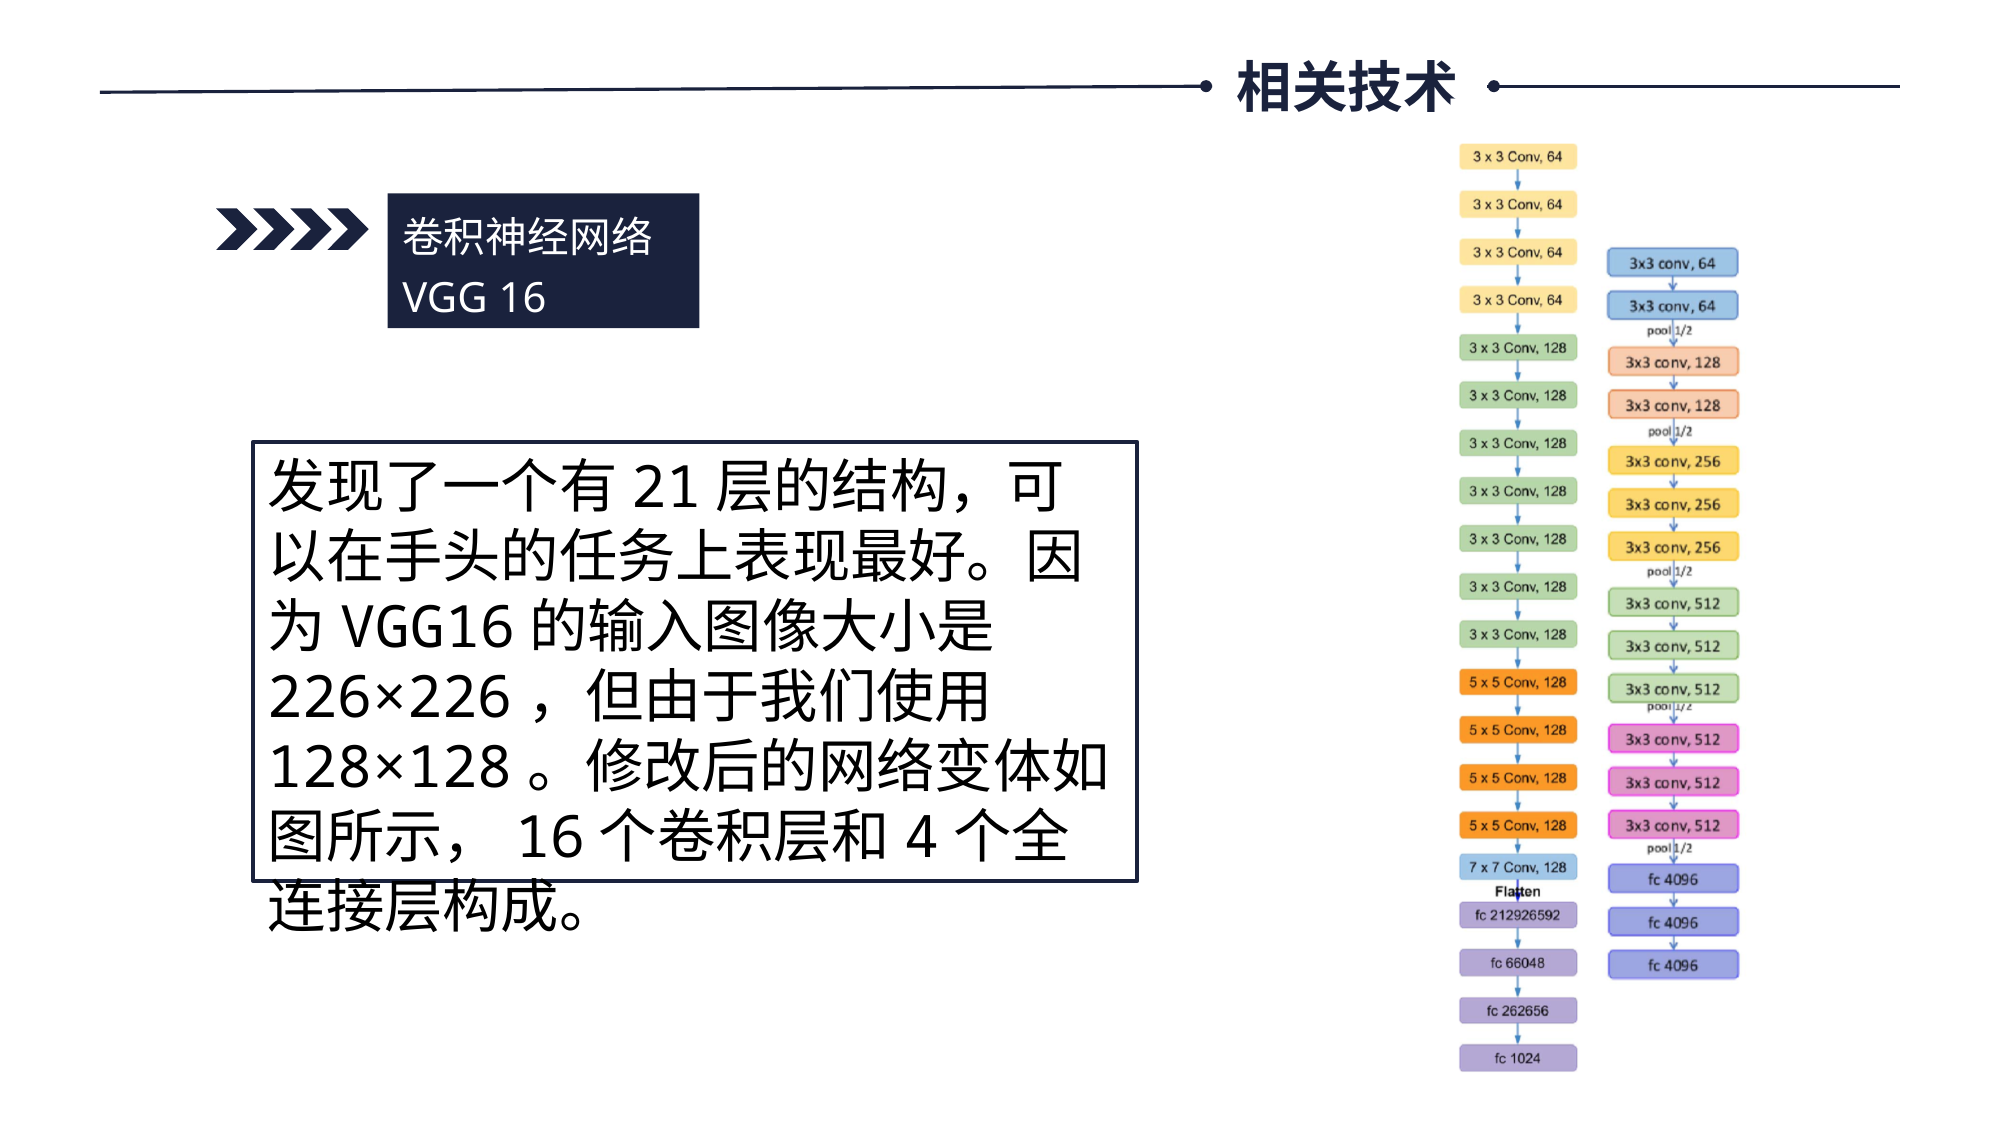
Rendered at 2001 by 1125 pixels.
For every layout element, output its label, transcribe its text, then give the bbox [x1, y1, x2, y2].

text_box [253, 208, 295, 250]
picture [1111, 100, 2000, 1088]
text_box [290, 208, 332, 250]
text_box 卷积神经网络 VGG 16 [387, 193, 700, 329]
text_box 相关技术 [1221, 44, 1474, 127]
text_box [327, 208, 369, 250]
text_box [216, 208, 258, 250]
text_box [1487, 79, 1901, 93]
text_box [99, 79, 1213, 93]
text_box 发现了一个有21层的结构，可以在手头的任务上表现最好。因为VGG16的输入图像大小是226×226，但由于我们使用128×128。修改后的网络变体如图所示，16个卷积层和4个全连接层构成。 [253, 441, 1138, 947]
